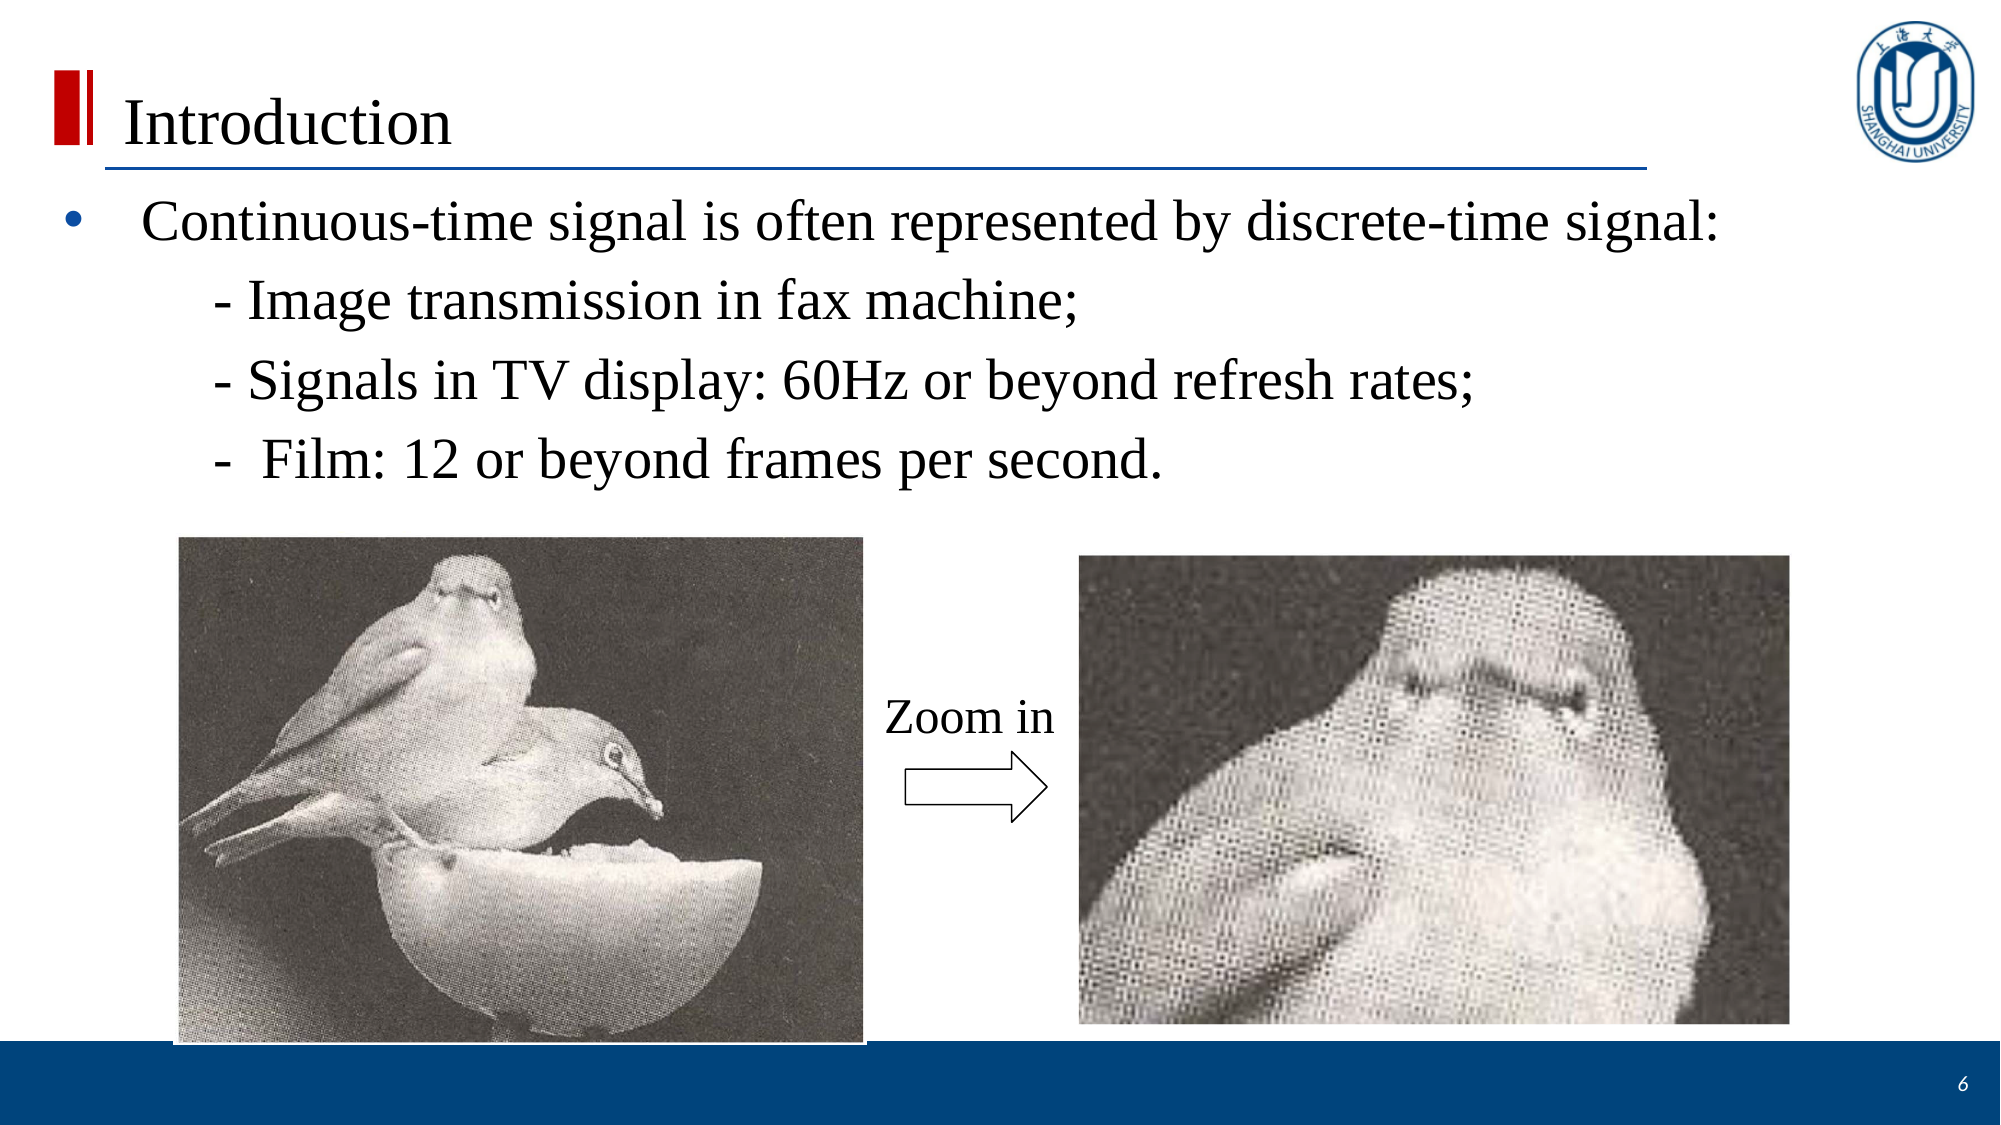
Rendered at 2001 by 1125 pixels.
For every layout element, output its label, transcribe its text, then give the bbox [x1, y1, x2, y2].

slide_number 6 [1768, 1052, 1984, 1113]
picture [172, 531, 867, 1045]
text_box [905, 751, 1048, 823]
text_box Zoom in [871, 675, 1067, 751]
picture [1073, 550, 1792, 1026]
title Introduction [108, 37, 1857, 167]
picture [1855, 21, 1978, 163]
list Continuous-time signal is often represented by discrete-time signal: - Image transmission in fax machine; - Signals in TV display: 60Hz or beyond refresh rates; - Film: 12 or beyond frames per second. [63, 182, 1937, 539]
